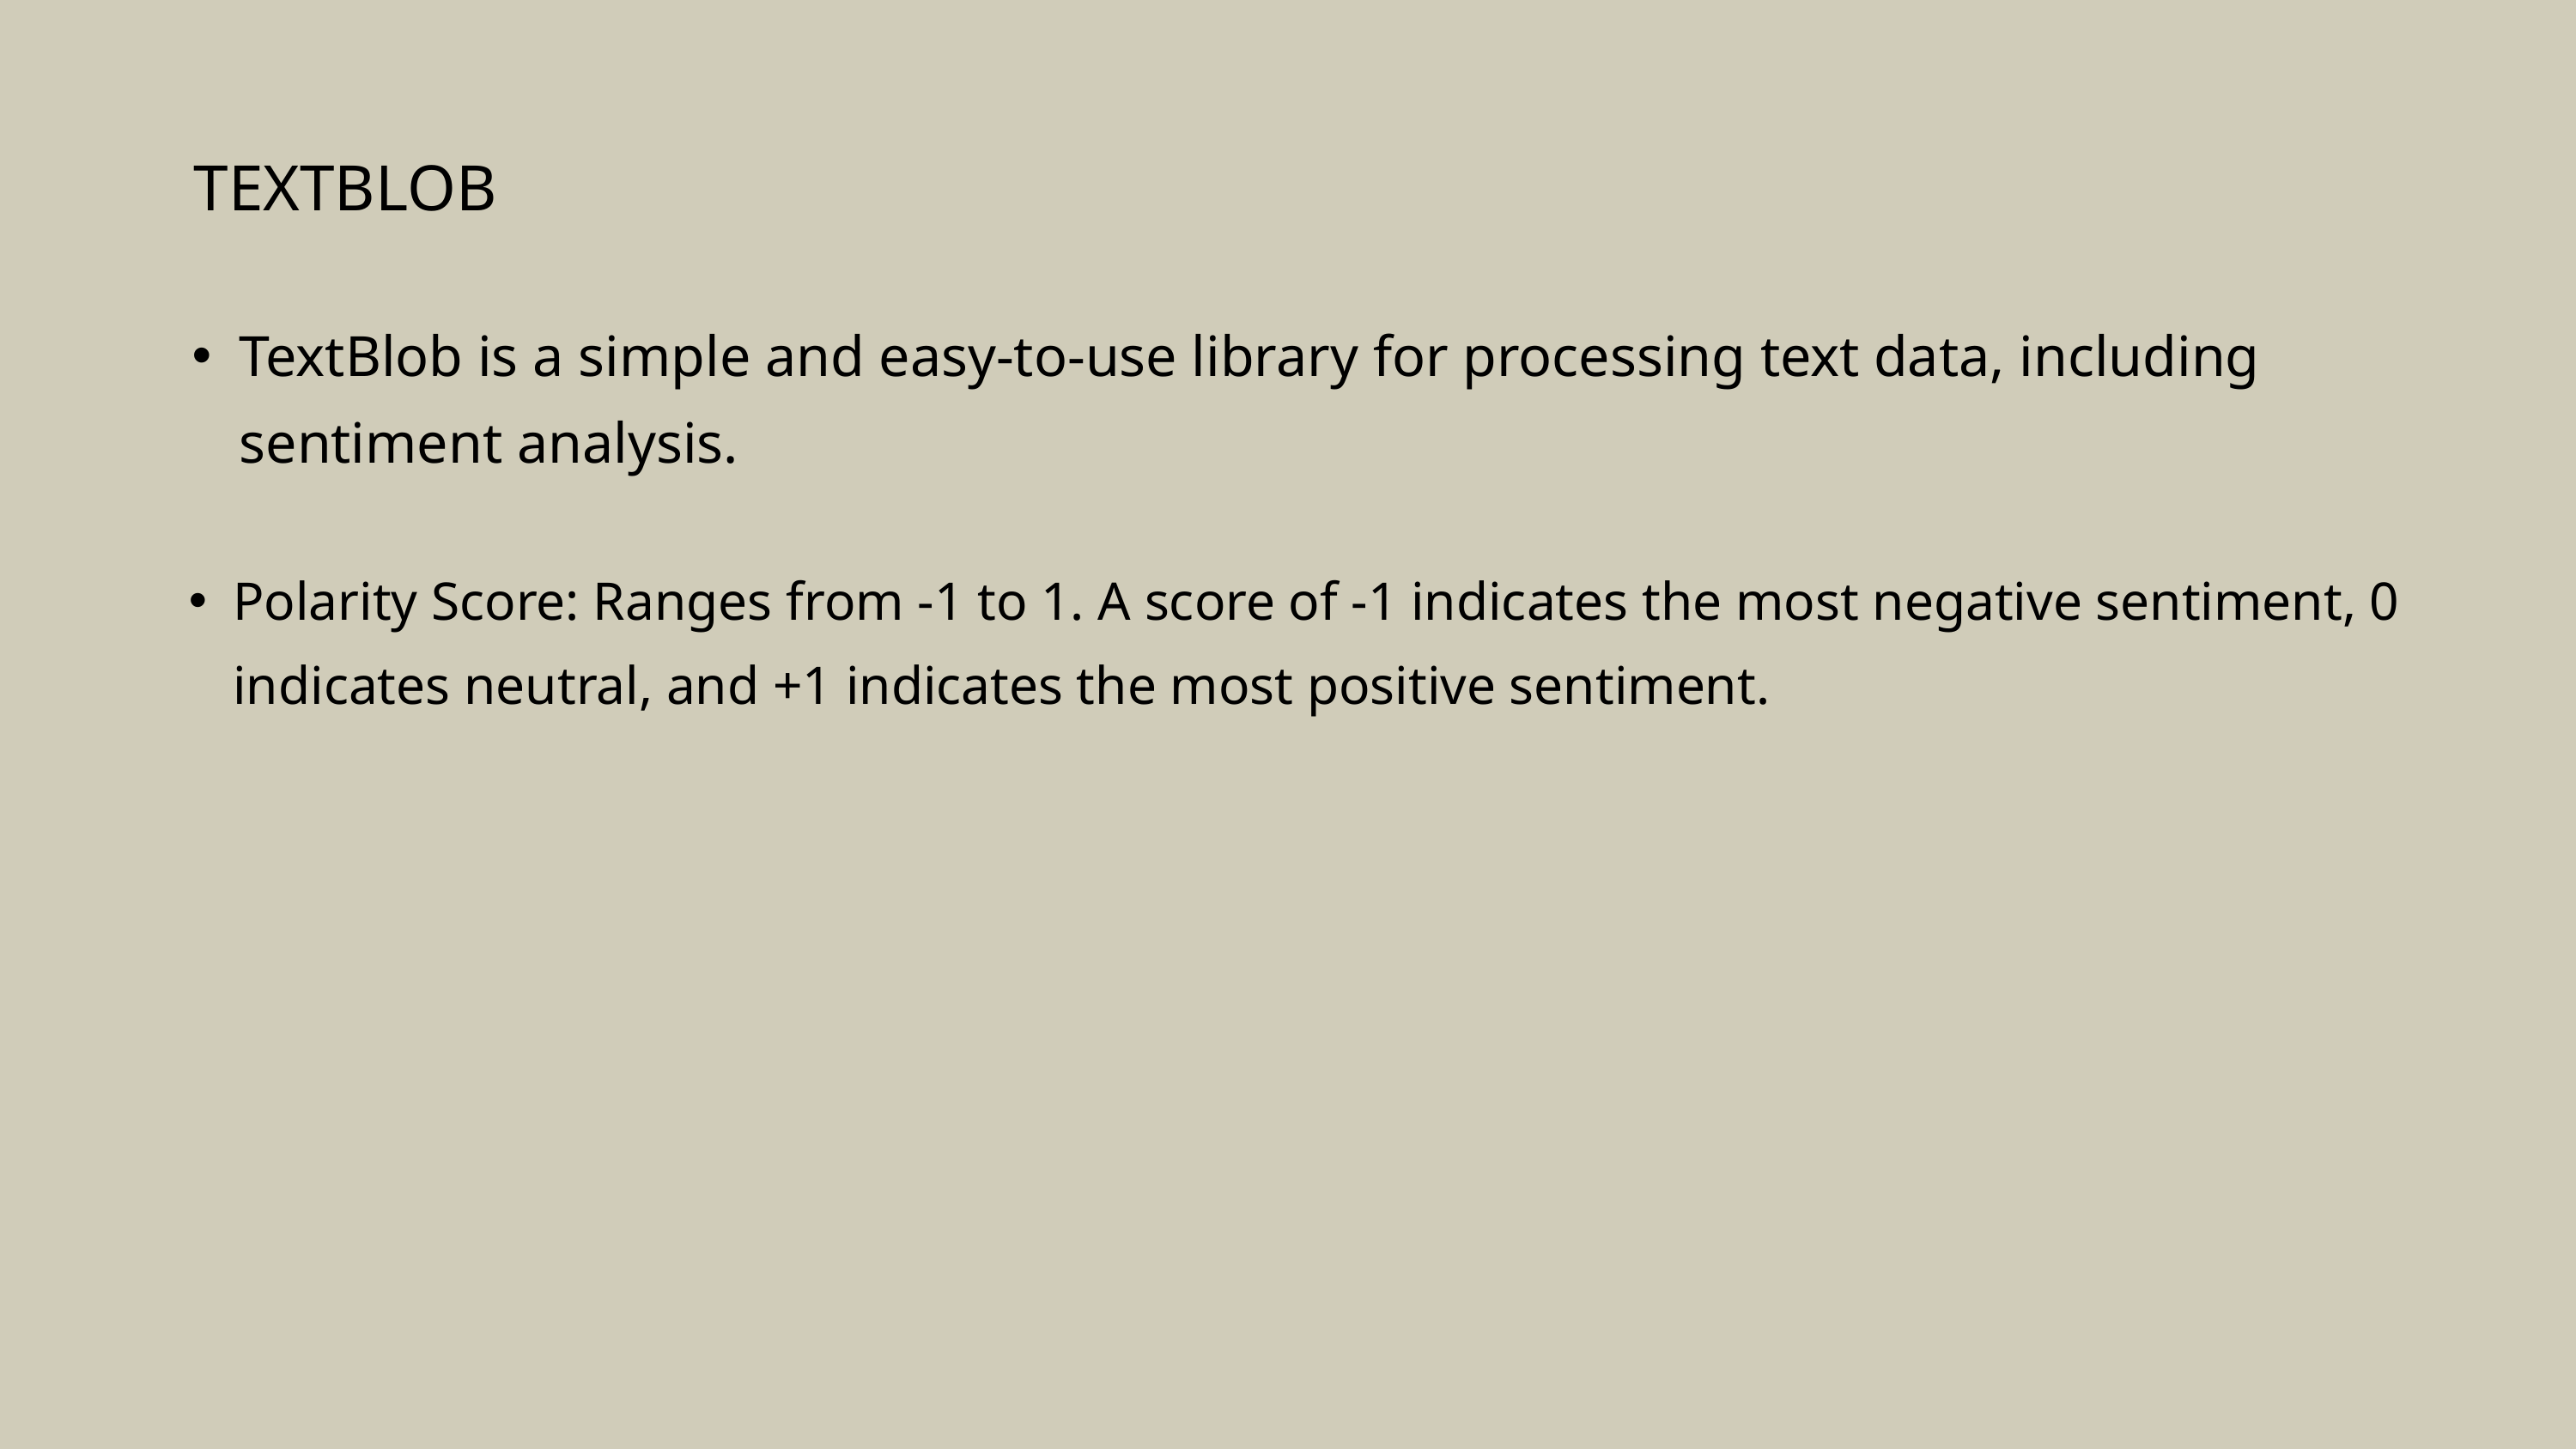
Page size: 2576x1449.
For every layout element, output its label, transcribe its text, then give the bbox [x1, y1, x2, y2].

text_box TextBlob is a simple and easy-to-use library for processing text data, including sentiment analysis. Polarity Score: Ranges from -1 to 1. A score of -1 indicates the most negative sentiment, 0 indicates neutral, and +1 indicates the most positive sentiment. [144, 300, 2433, 851]
text_box TEXTBLOB [144, 135, 546, 223]
